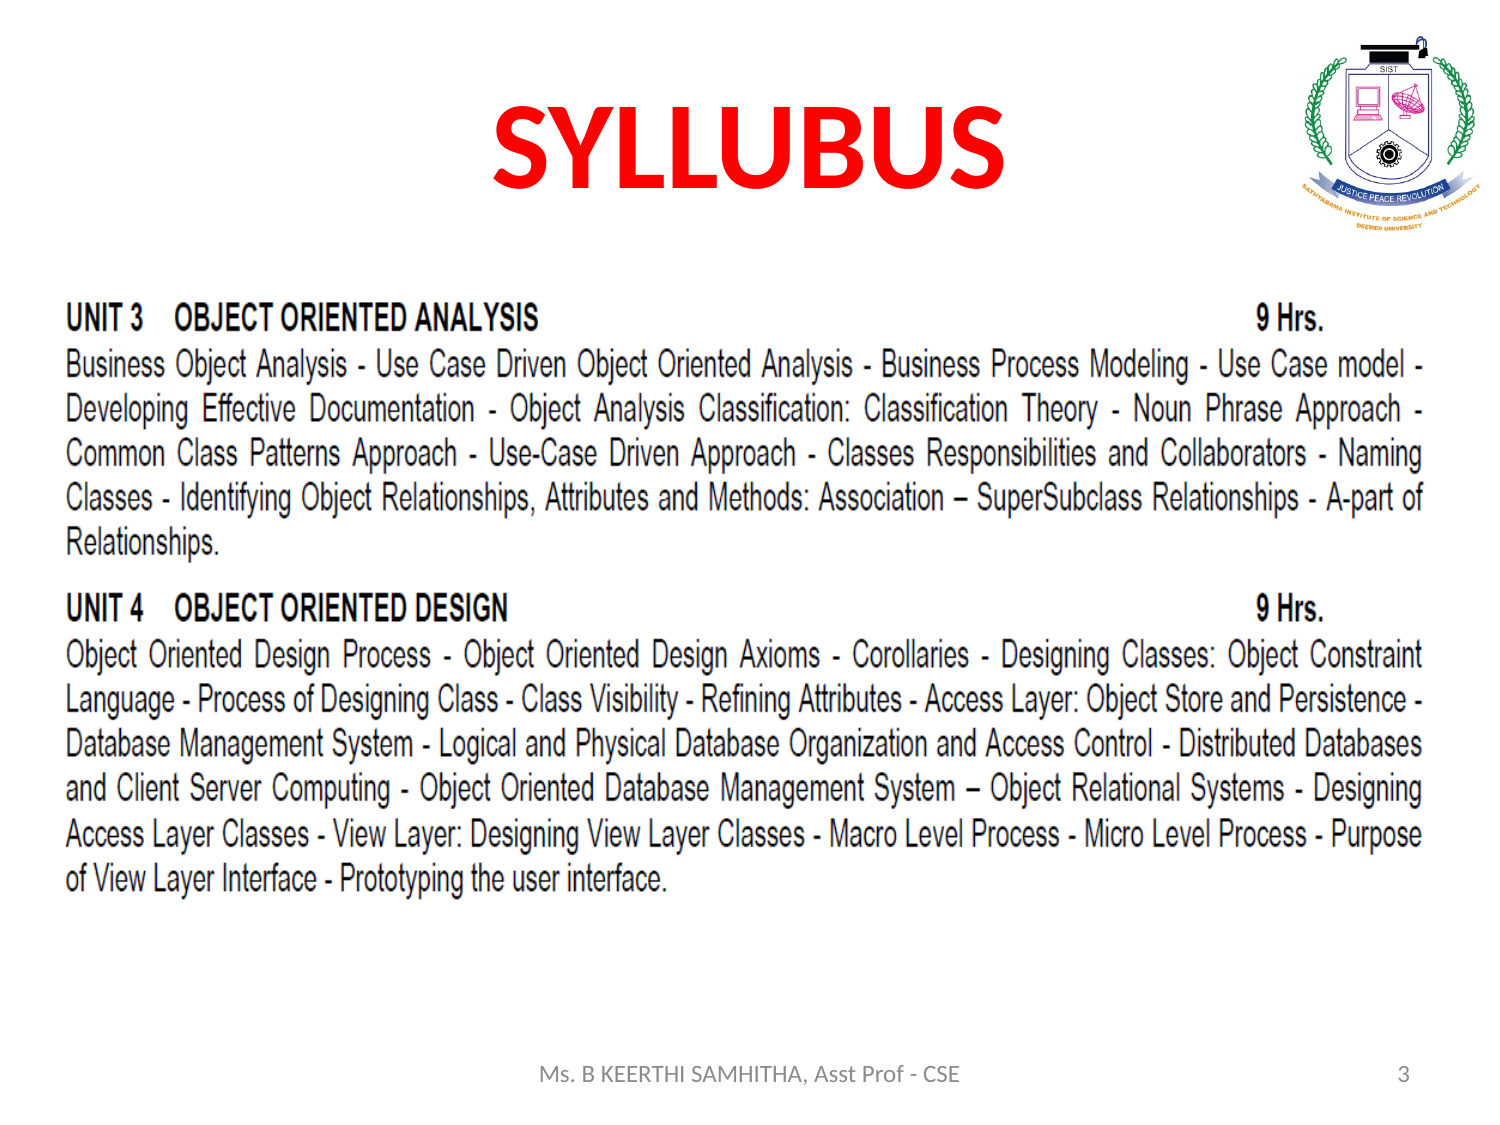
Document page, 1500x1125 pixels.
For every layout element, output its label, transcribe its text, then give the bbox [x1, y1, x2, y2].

picture [41, 290, 1448, 918]
title SYLLUBUS [75, 45, 1425, 233]
footer Ms. B KEERTHI SAMHITHA, Asst Prof - CSE [512, 1042, 988, 1103]
picture [1280, 30, 1500, 251]
slide_number 3 [1074, 1042, 1425, 1103]
